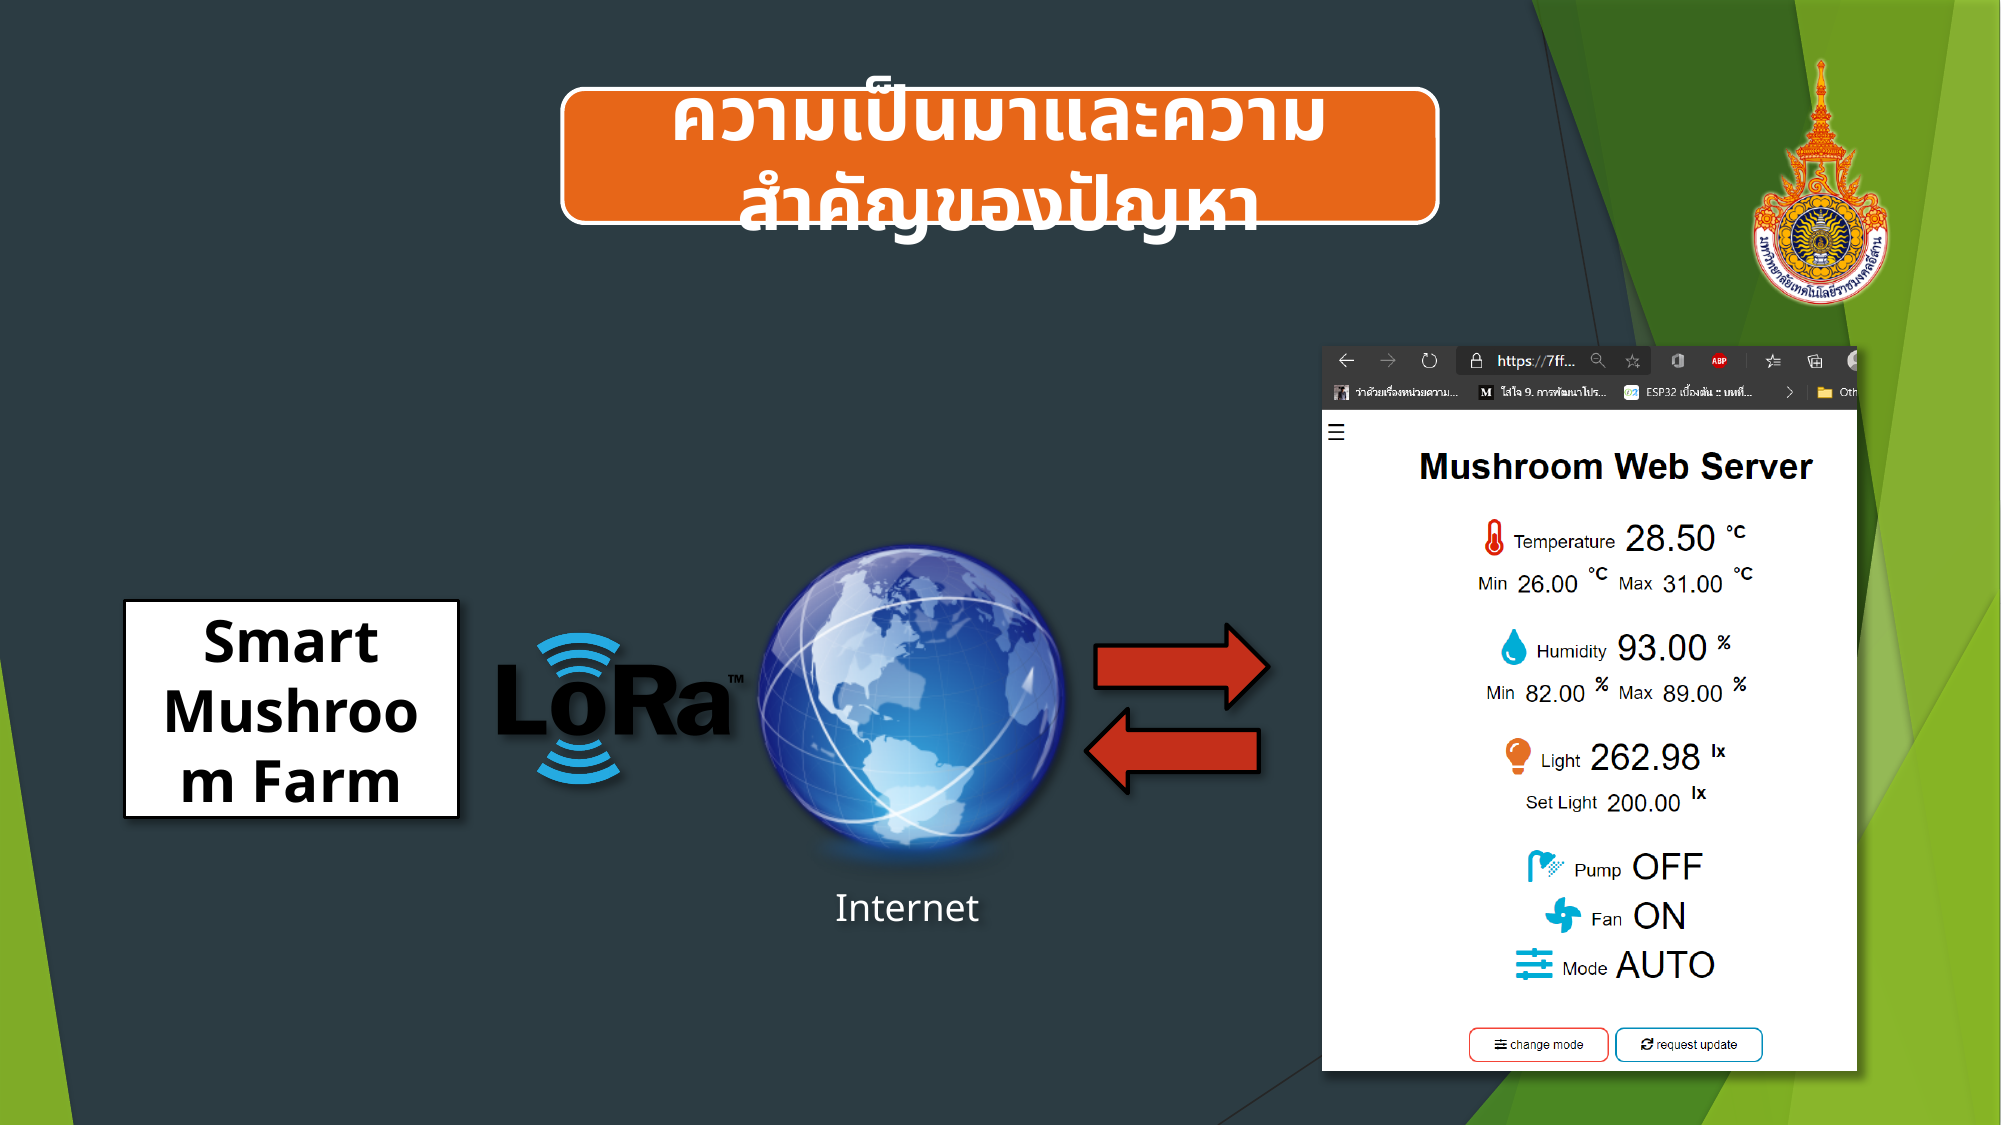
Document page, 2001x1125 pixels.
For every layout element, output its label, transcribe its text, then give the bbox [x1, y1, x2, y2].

text_box [1093, 622, 1271, 711]
text_box Smart Mushroom Farm [123, 599, 395, 819]
text_box ความเป็นมาและความสำคัญของปัญหา [560, 86, 1440, 225]
picture [1748, 47, 1892, 315]
picture [400, 541, 1076, 877]
text_box Internet [820, 886, 995, 937]
picture [1321, 346, 1858, 1072]
text_box [1083, 706, 1261, 796]
